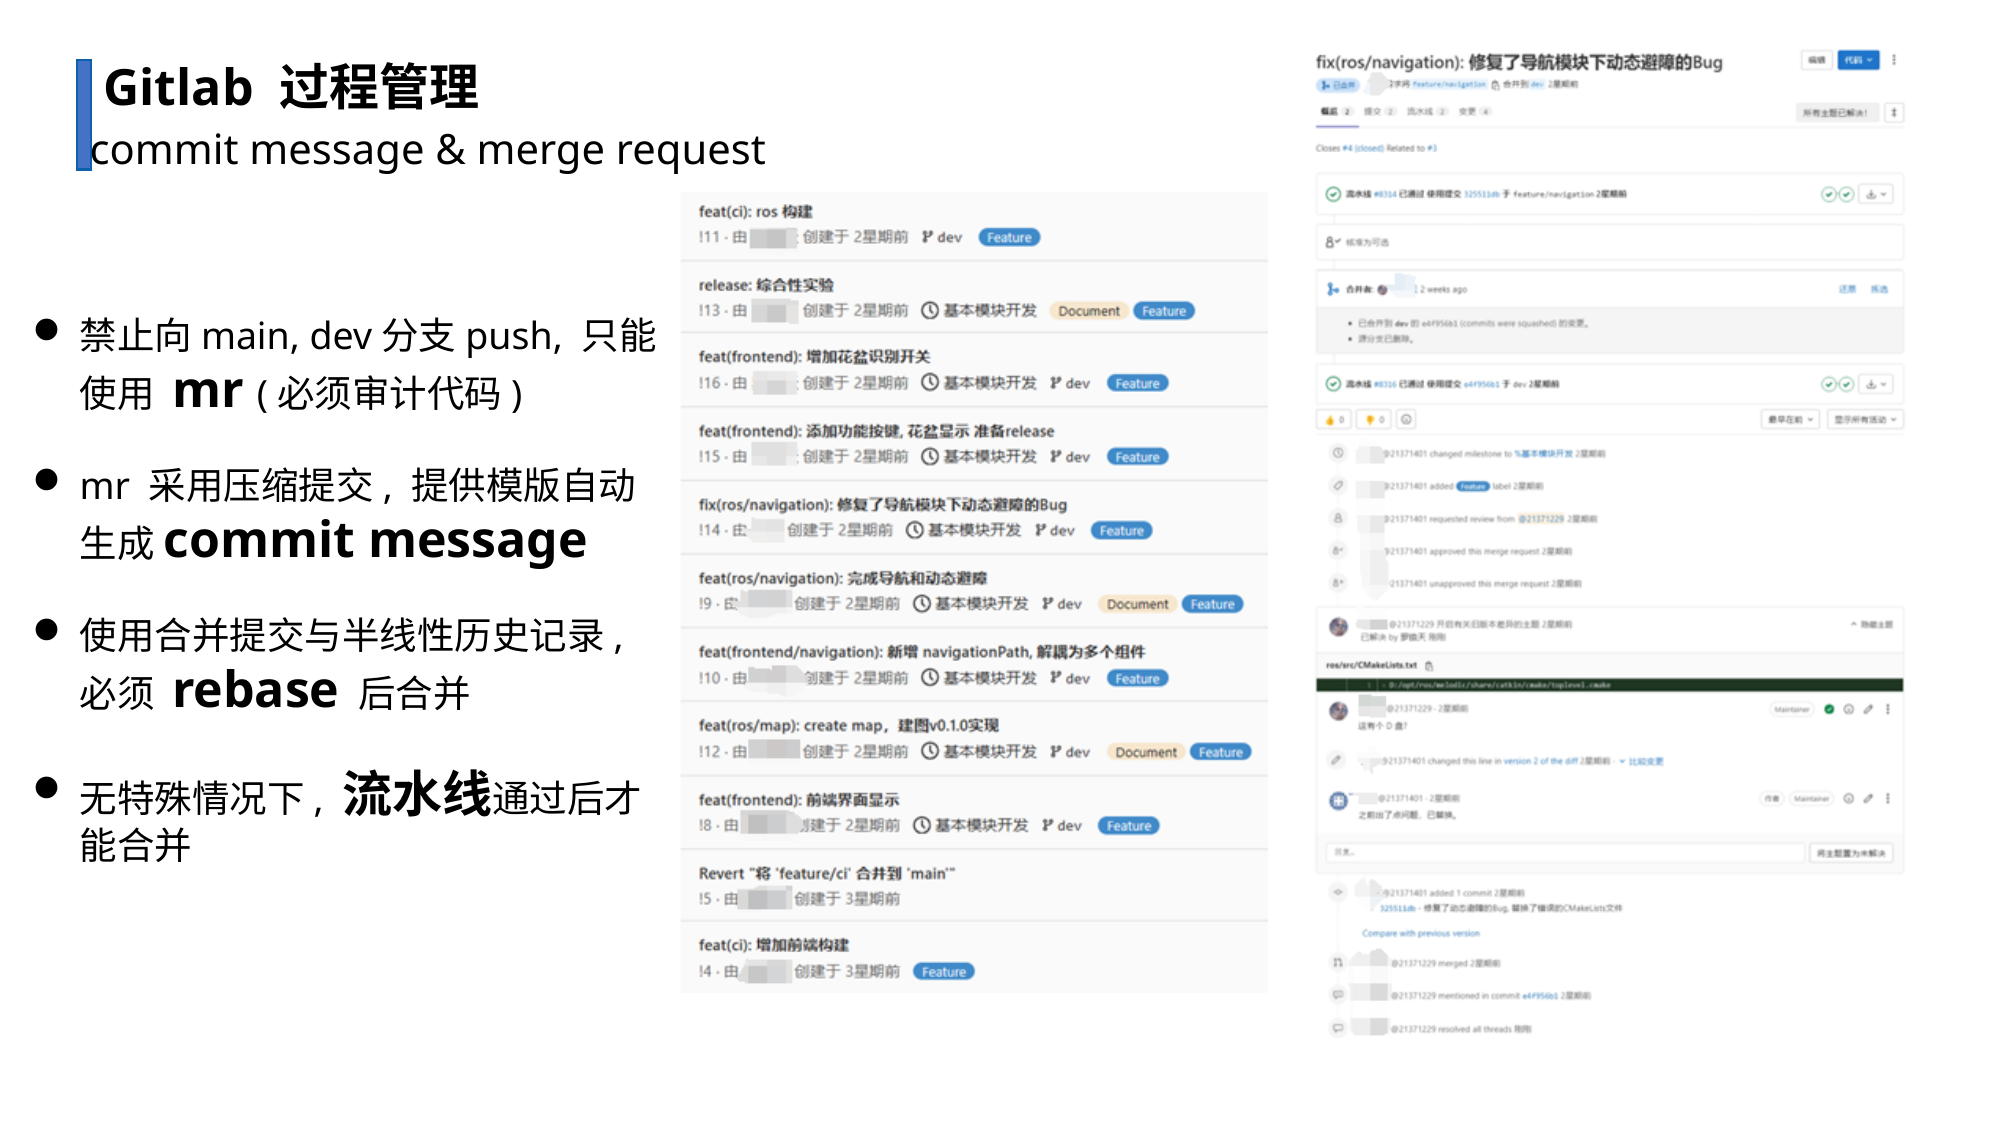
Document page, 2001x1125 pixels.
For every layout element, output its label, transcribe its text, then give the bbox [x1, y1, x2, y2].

text_box Gitlab 过程管理 [88, 48, 494, 115]
text_box 禁止向main, dev分支push, 只能使用 mr (必须审计代码) mr 采用压缩提交, 提供模版自动生成commit message 使用合并提交与半线性历史记录, 必须 rebase 后合并 无特殊情况下, 流水线通过后才能合并 [18, 304, 673, 875]
text_box [76, 59, 88, 115]
picture [673, 192, 1268, 993]
text_box commit message & merge request [74, 115, 781, 181]
picture [1301, 48, 1923, 1050]
